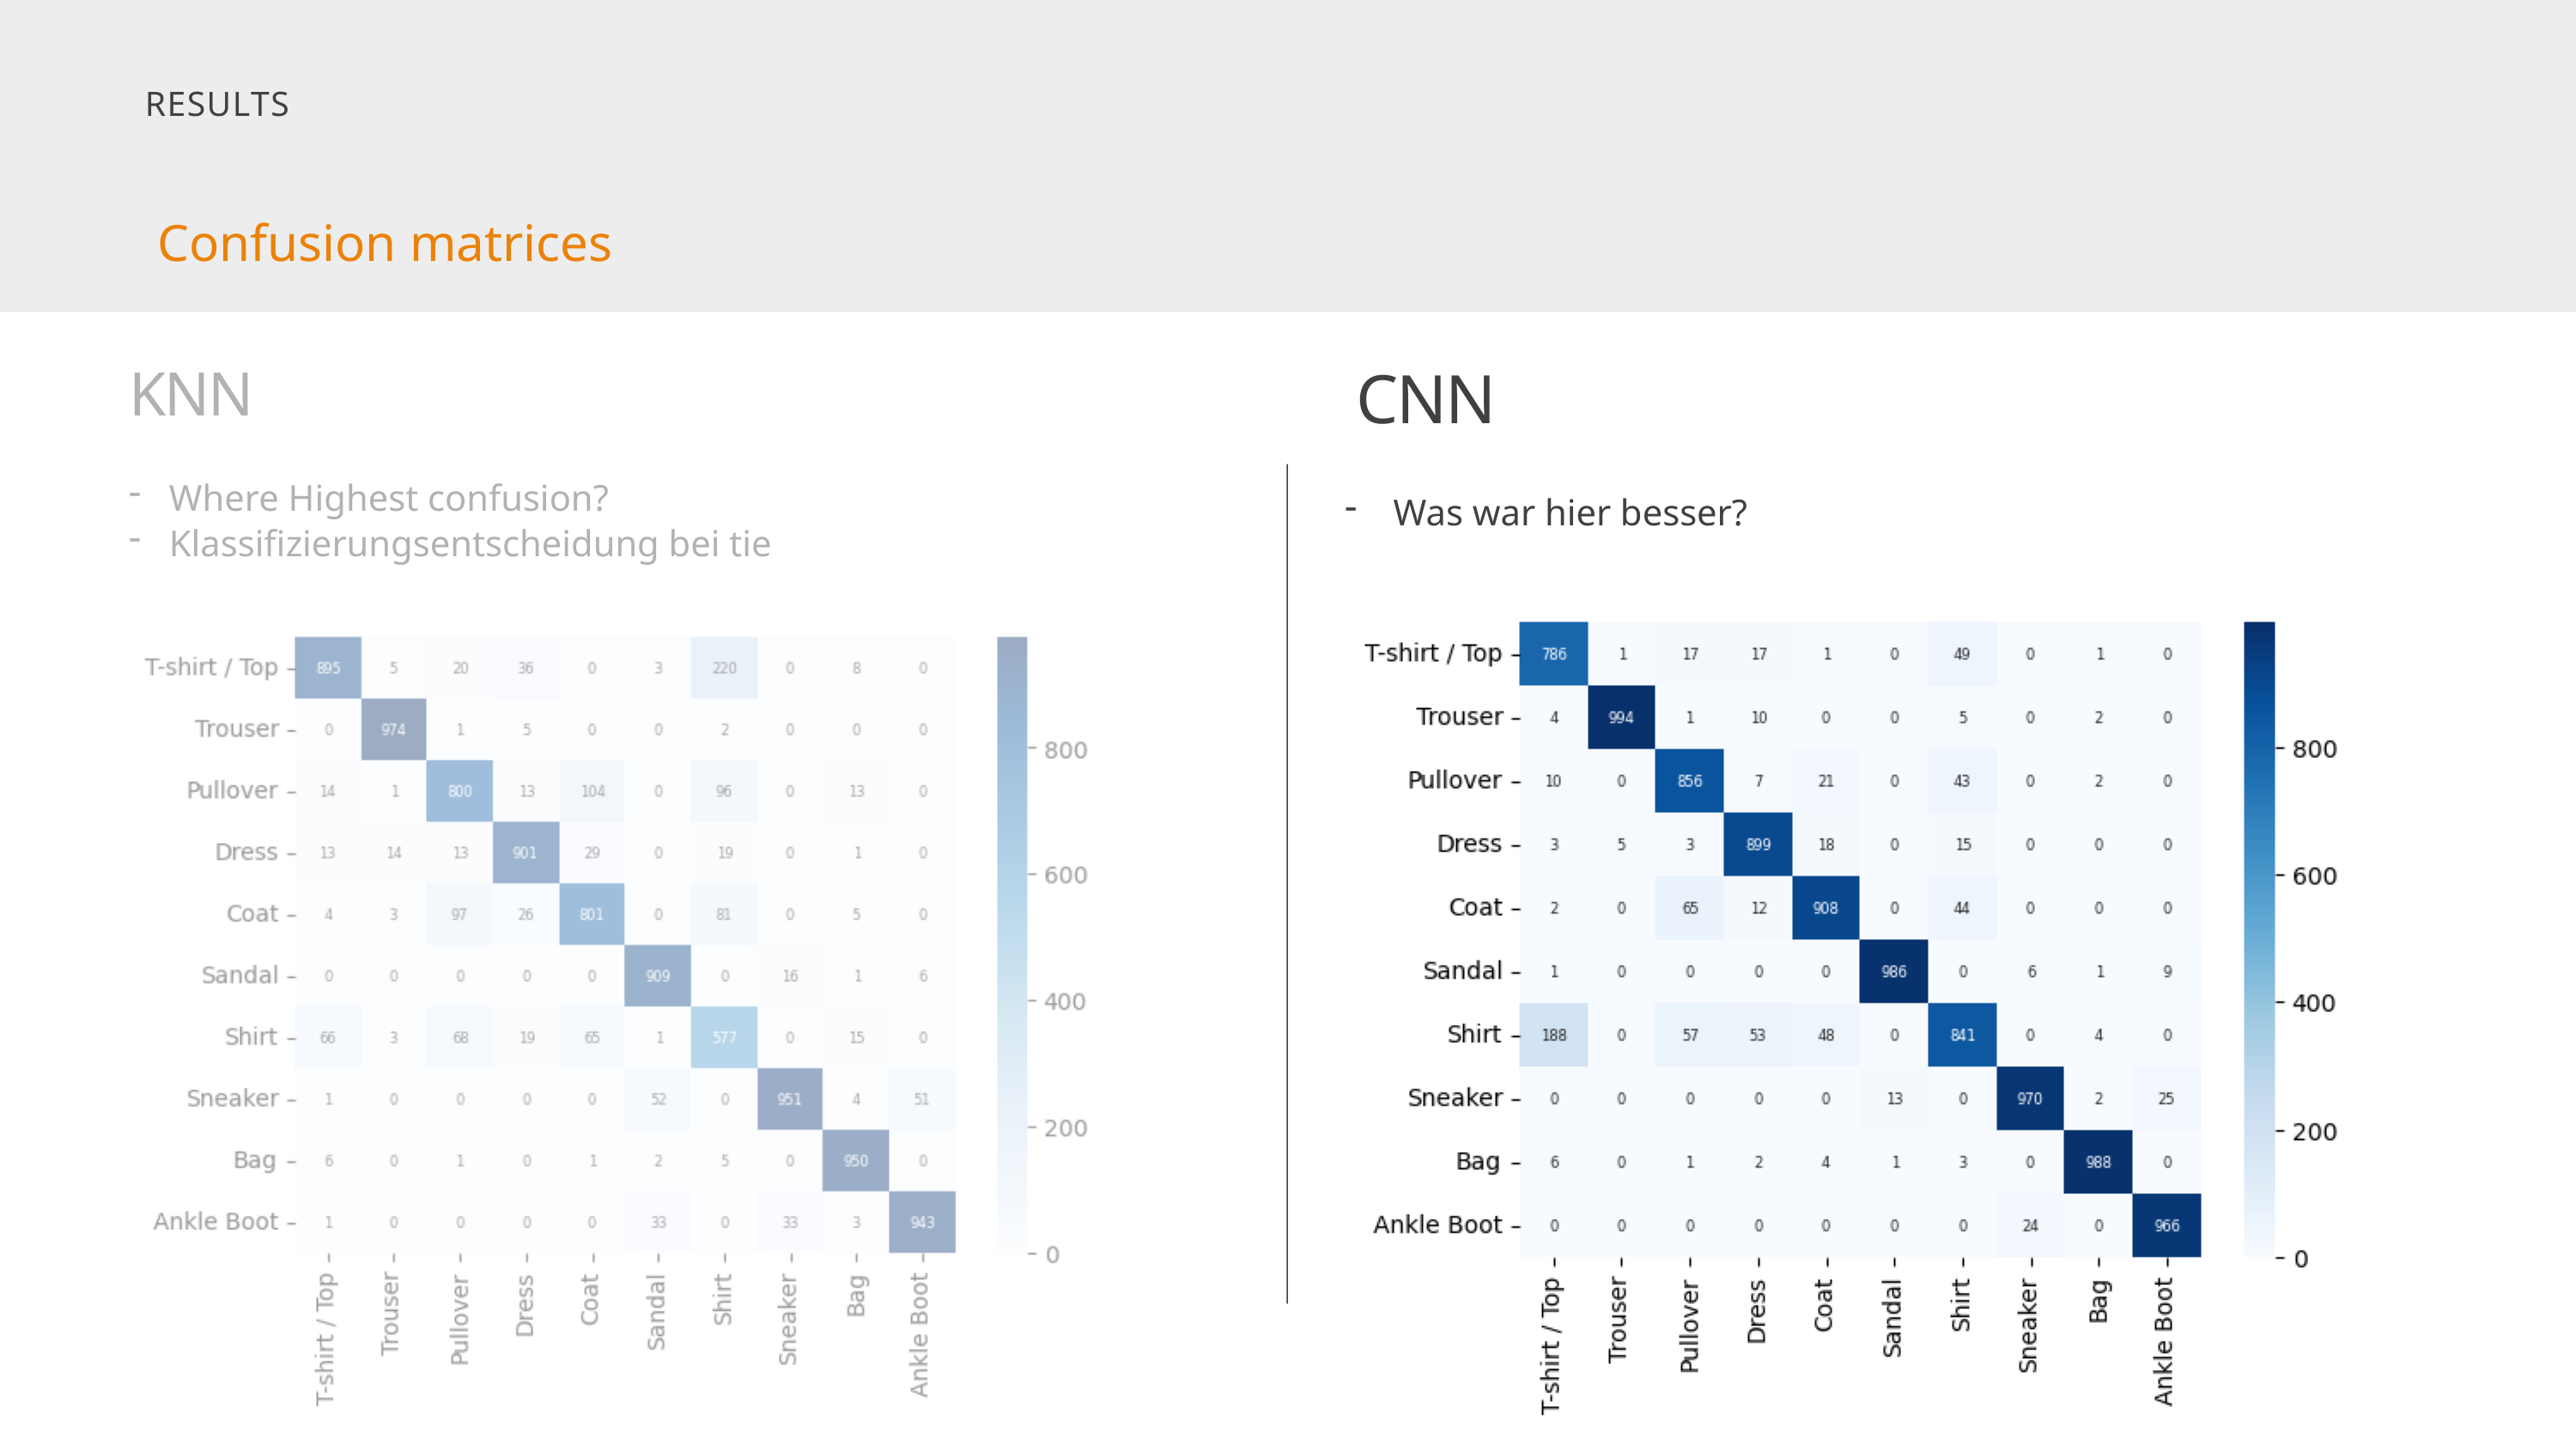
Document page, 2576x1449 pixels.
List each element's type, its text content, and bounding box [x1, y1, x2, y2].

picture [128, 622, 1105, 1421]
text_box Confusion matrices [144, 204, 1160, 278]
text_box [128, 349, 1051, 561]
picture [1348, 606, 2355, 1429]
text_box [0, 0, 2576, 312]
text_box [1345, 349, 2279, 578]
text_box [50, 327, 1255, 1441]
text_box RESULTS [144, 82, 709, 123]
